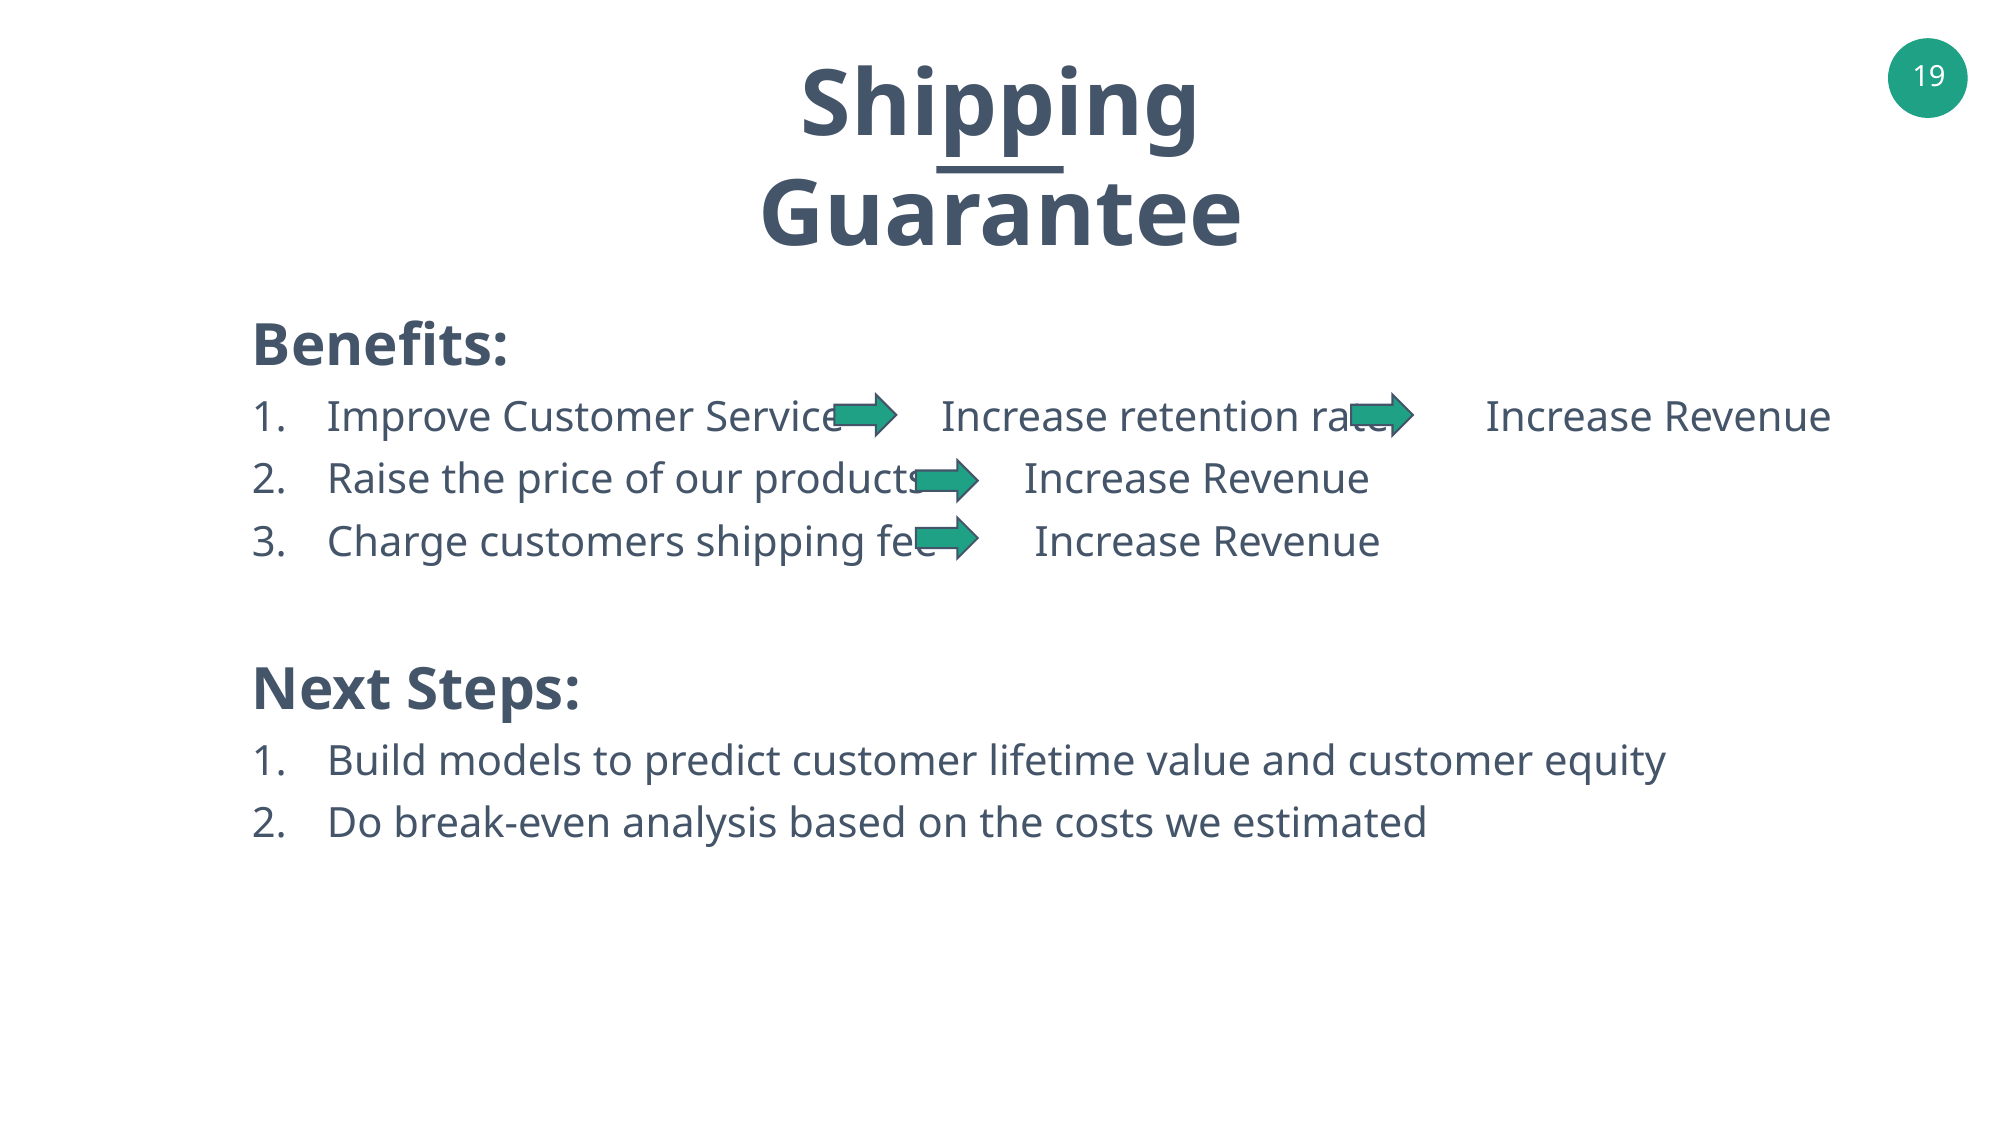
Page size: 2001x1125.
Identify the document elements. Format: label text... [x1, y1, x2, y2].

text_box [914, 515, 980, 561]
text_box [914, 457, 980, 504]
text_box [833, 392, 898, 438]
text_box Next Steps: Build models to predict customer lifetime value and customer equity Do break-even analysis based on the costs we estimated [237, 643, 1868, 854]
text_box Benefits: Improve Customer Service Increase retention rate Increase Revenue Raise the price of our products Increase Revenue Charge customers shipping fee Increase Revenue [237, 299, 1868, 573]
text_box [1350, 392, 1415, 438]
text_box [548, 39, 1454, 270]
